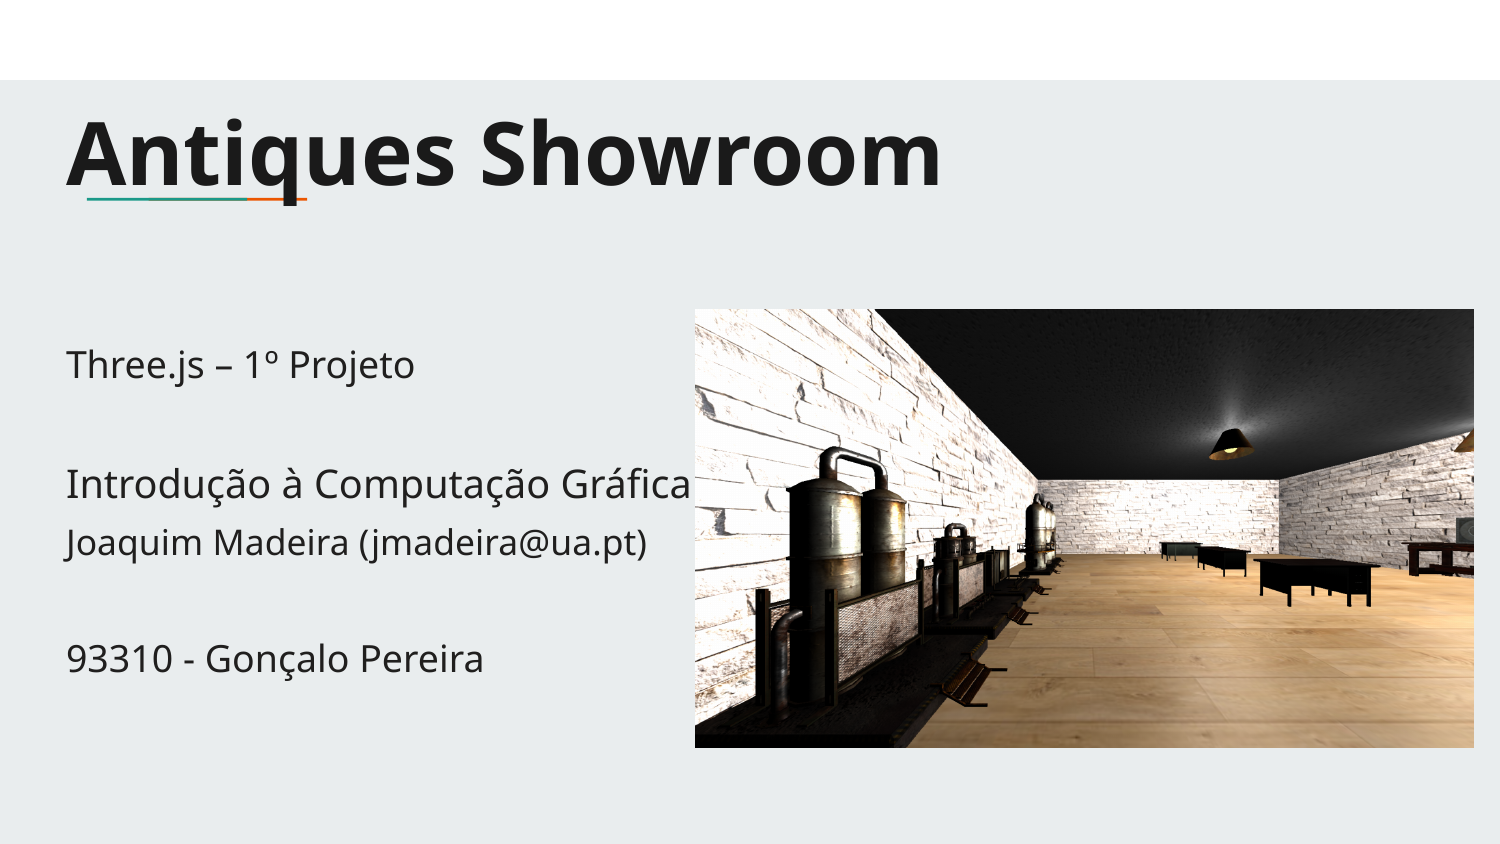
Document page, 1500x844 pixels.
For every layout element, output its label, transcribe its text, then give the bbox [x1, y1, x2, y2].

subtitle Three.js – 1º Projeto Introdução à Computação Gráfica Joaquim Madeira (jmadeira@ua.pt) 93310 - Gonçalo Pereira [51, 265, 1449, 827]
picture [695, 309, 1474, 748]
title Antiques Showroom [51, 76, 1449, 241]
